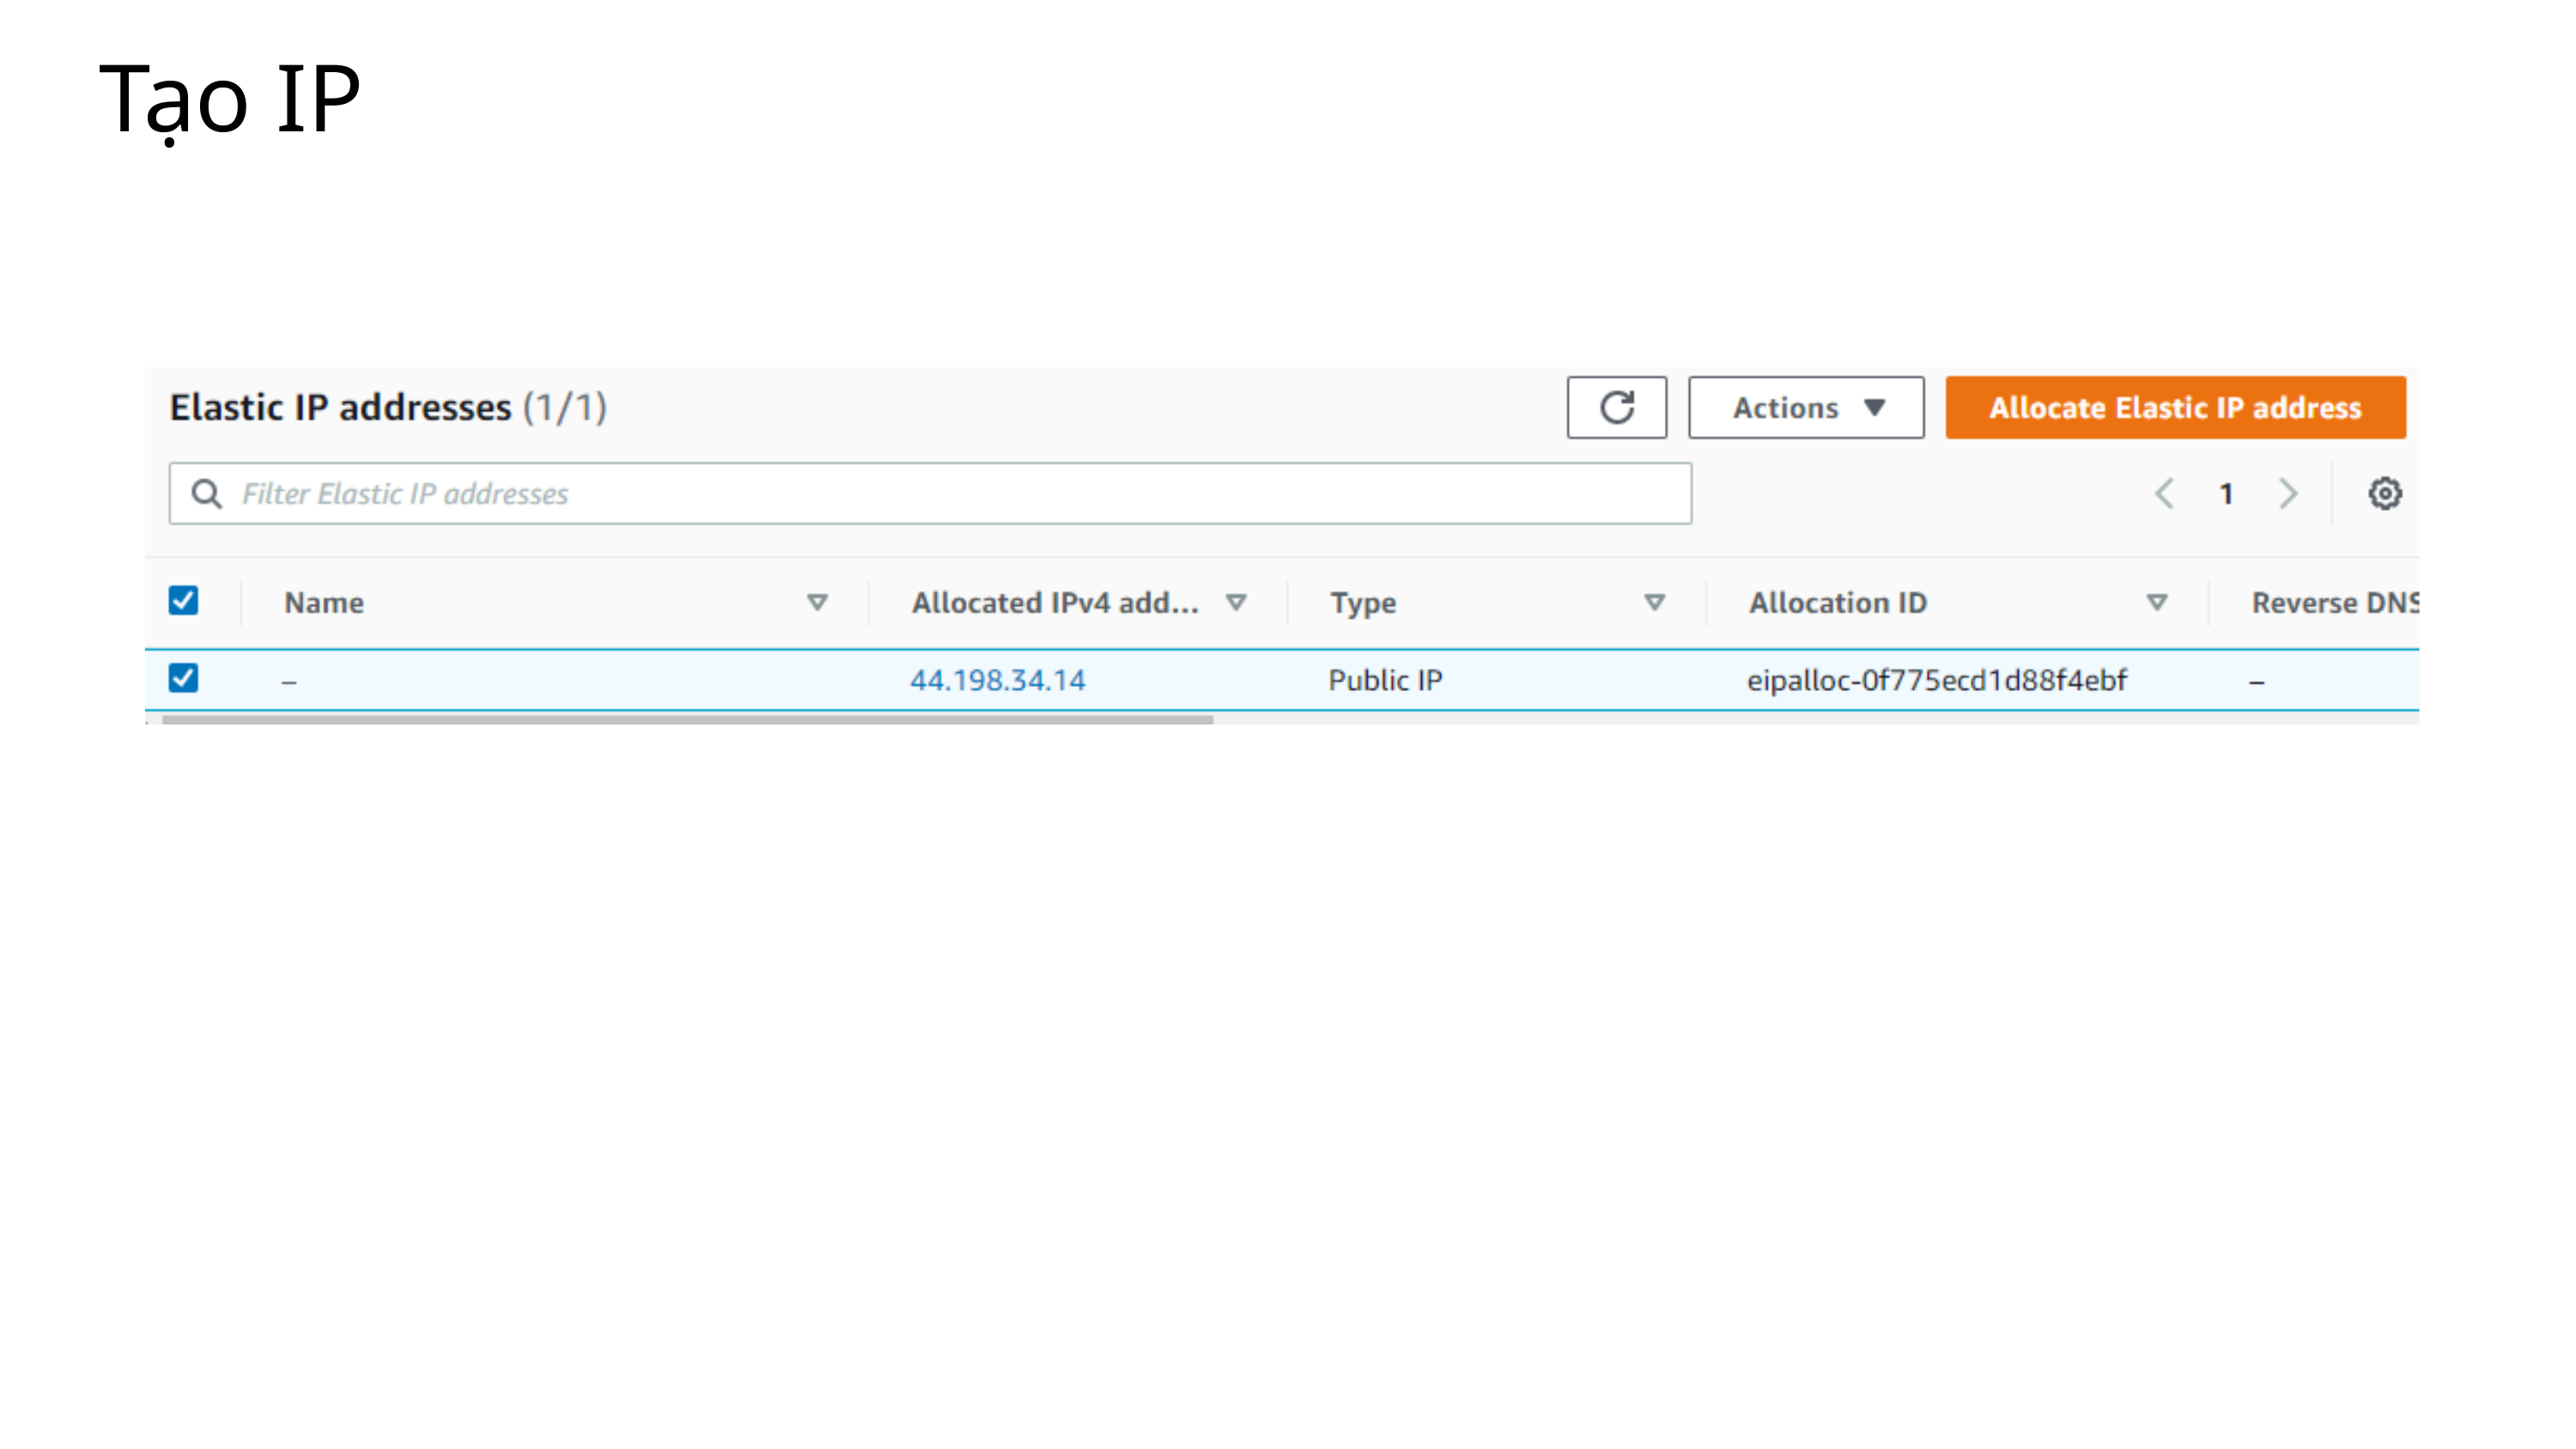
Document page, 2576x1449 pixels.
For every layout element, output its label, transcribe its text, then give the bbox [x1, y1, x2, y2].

text_box Tạo IP [99, 20, 365, 150]
picture [144, 367, 2420, 648]
picture [144, 651, 2420, 709]
picture [144, 712, 2420, 724]
